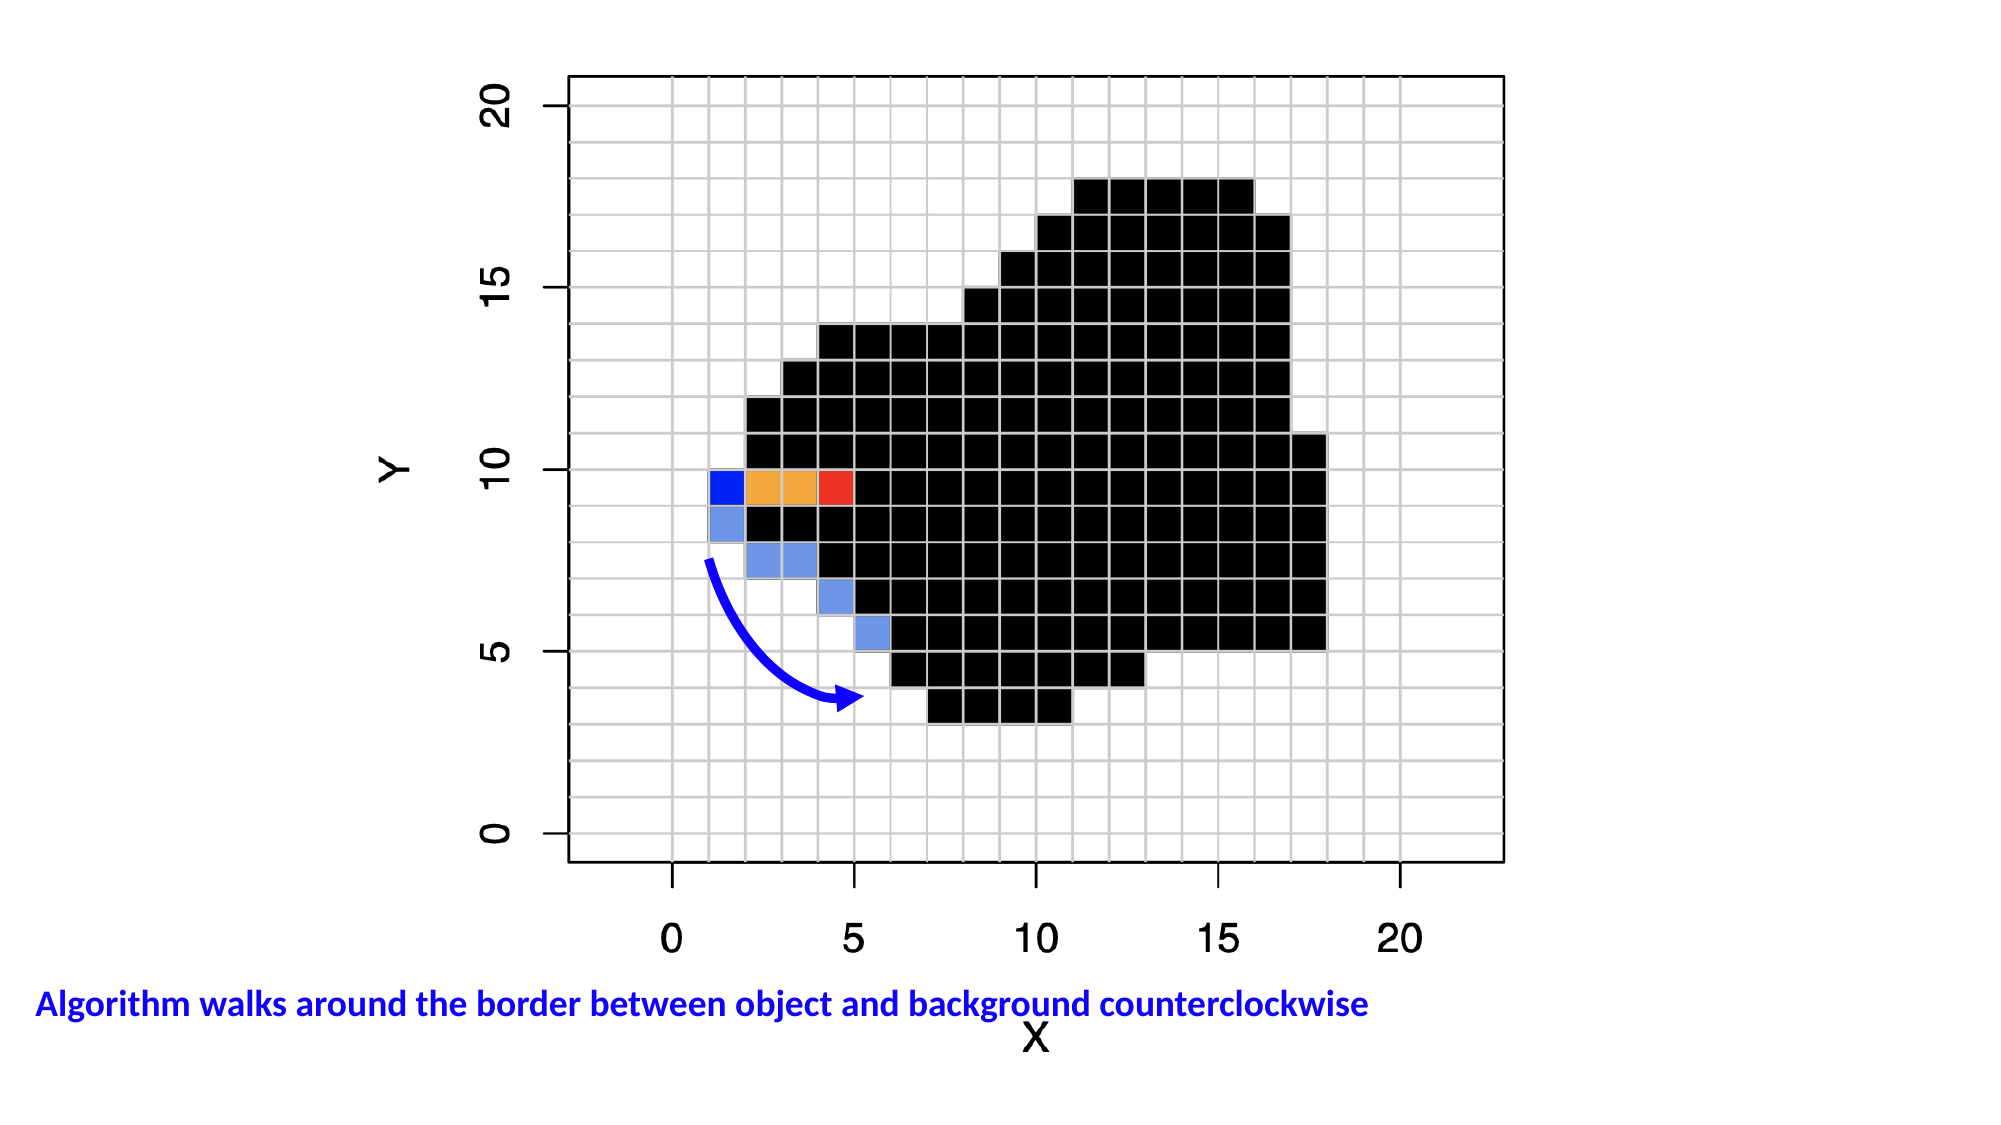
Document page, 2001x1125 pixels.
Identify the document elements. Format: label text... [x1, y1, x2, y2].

picture [297, 56, 1573, 1064]
text_box Algorithm walks around the border between object and background counterclockwise [20, 971, 297, 1032]
